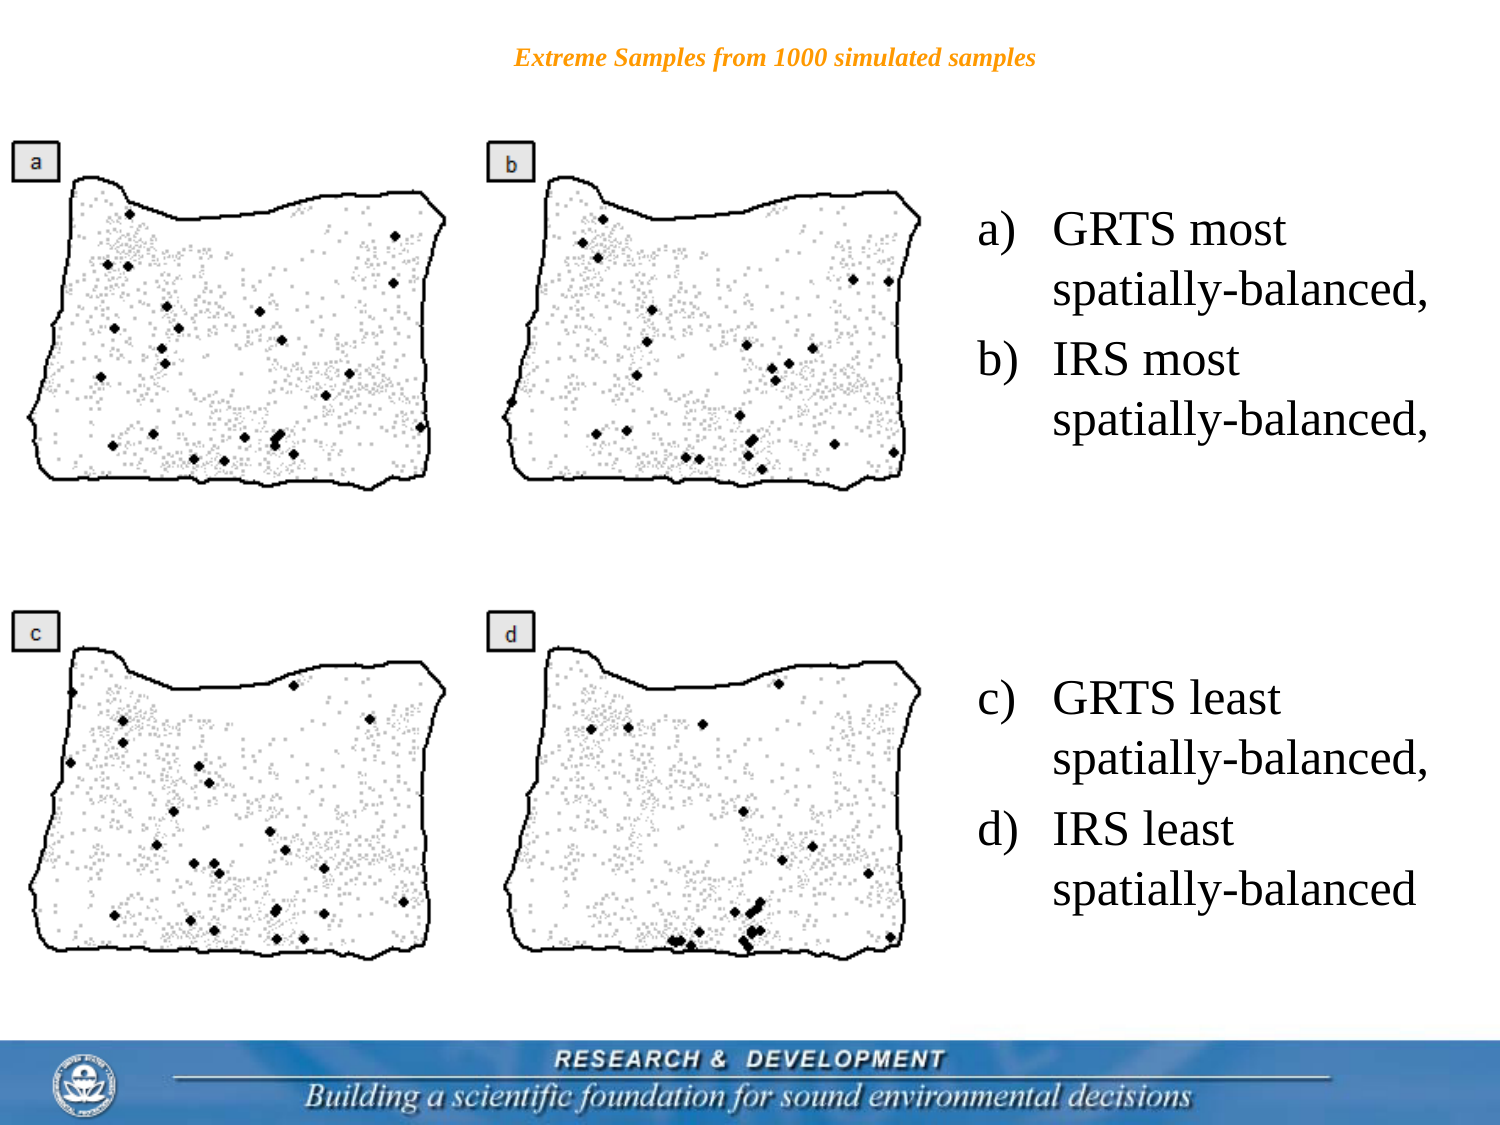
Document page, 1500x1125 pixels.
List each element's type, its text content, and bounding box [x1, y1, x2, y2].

title Extreme Samples from 1000 simulated samples [62, 0, 1476, 113]
list GRTS most spatially-balanced, IRS most spatially-balanced, GRTS least spatially-balanced, IRS least spatially-balanced [962, 187, 1463, 926]
picture [0, 0, 1500, 1125]
